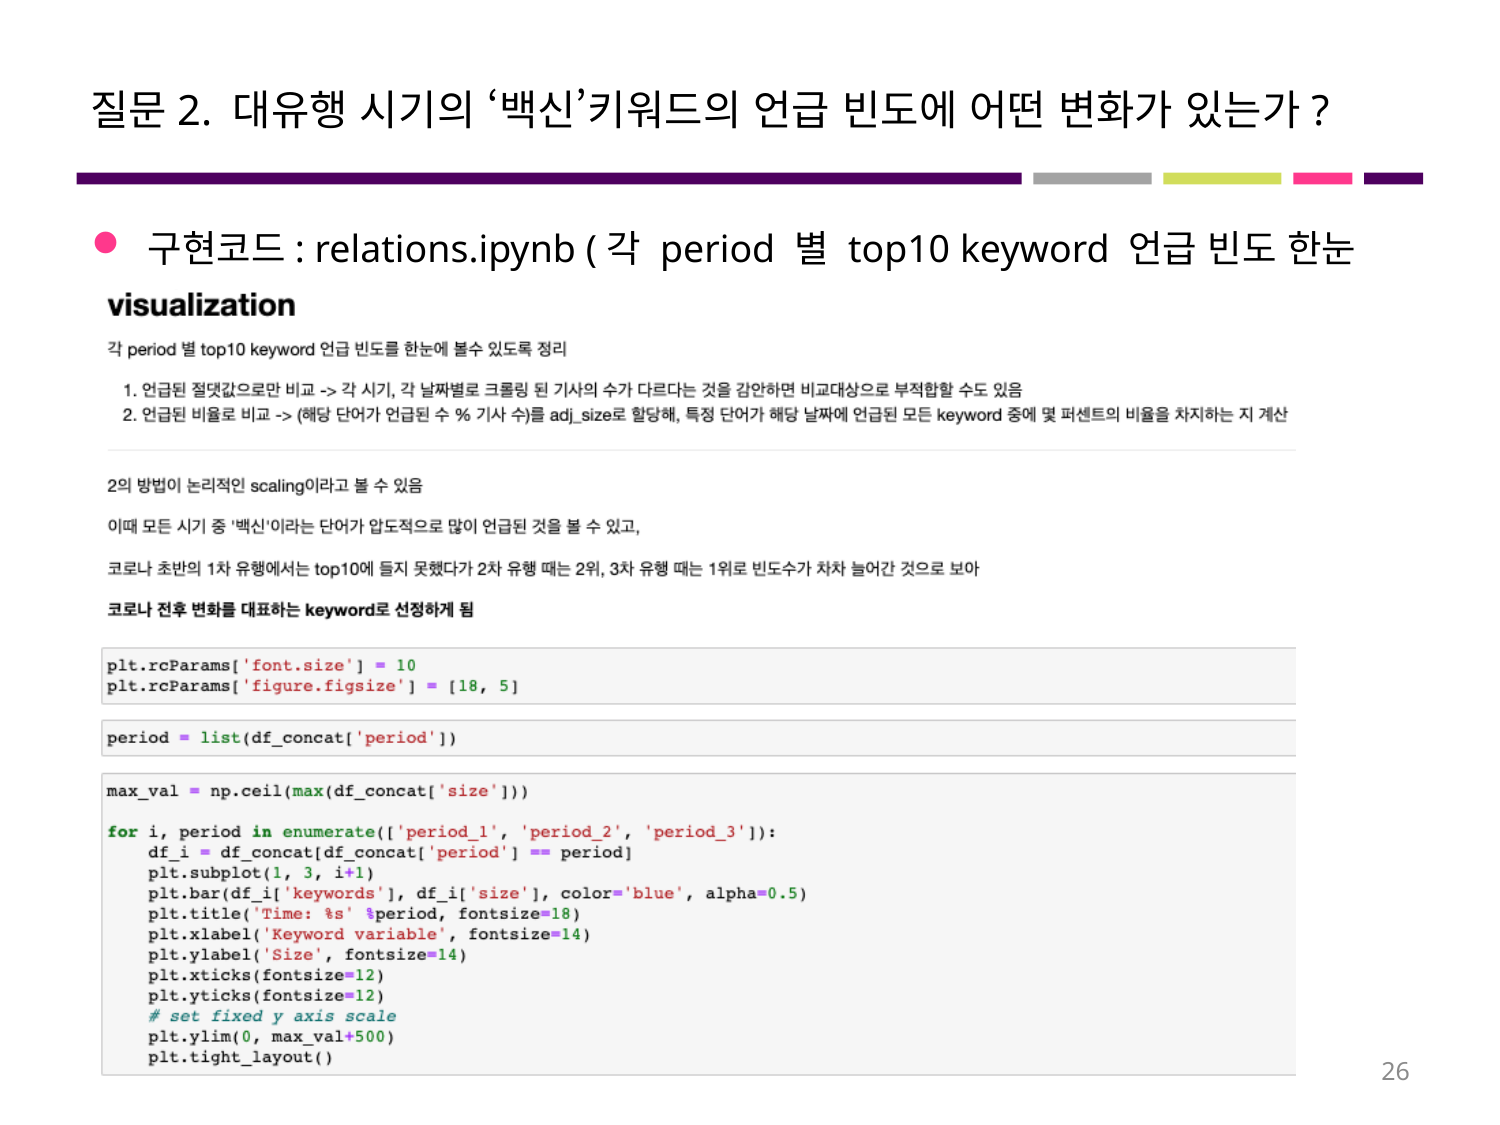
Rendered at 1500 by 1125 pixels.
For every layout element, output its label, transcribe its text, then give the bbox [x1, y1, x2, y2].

title 질문2. 대유행 시기의 ‘백신’키워드의 언급 빈도에 어떤 변화가 있는가? [75, 45, 1425, 173]
picture [100, 290, 1296, 1081]
list 구현코드: relations.ipynb (각 period 별 top10 keyword 언급 빈도 한눈에) [76, 208, 1427, 1024]
slide_number 26 [1074, 1042, 1425, 1103]
